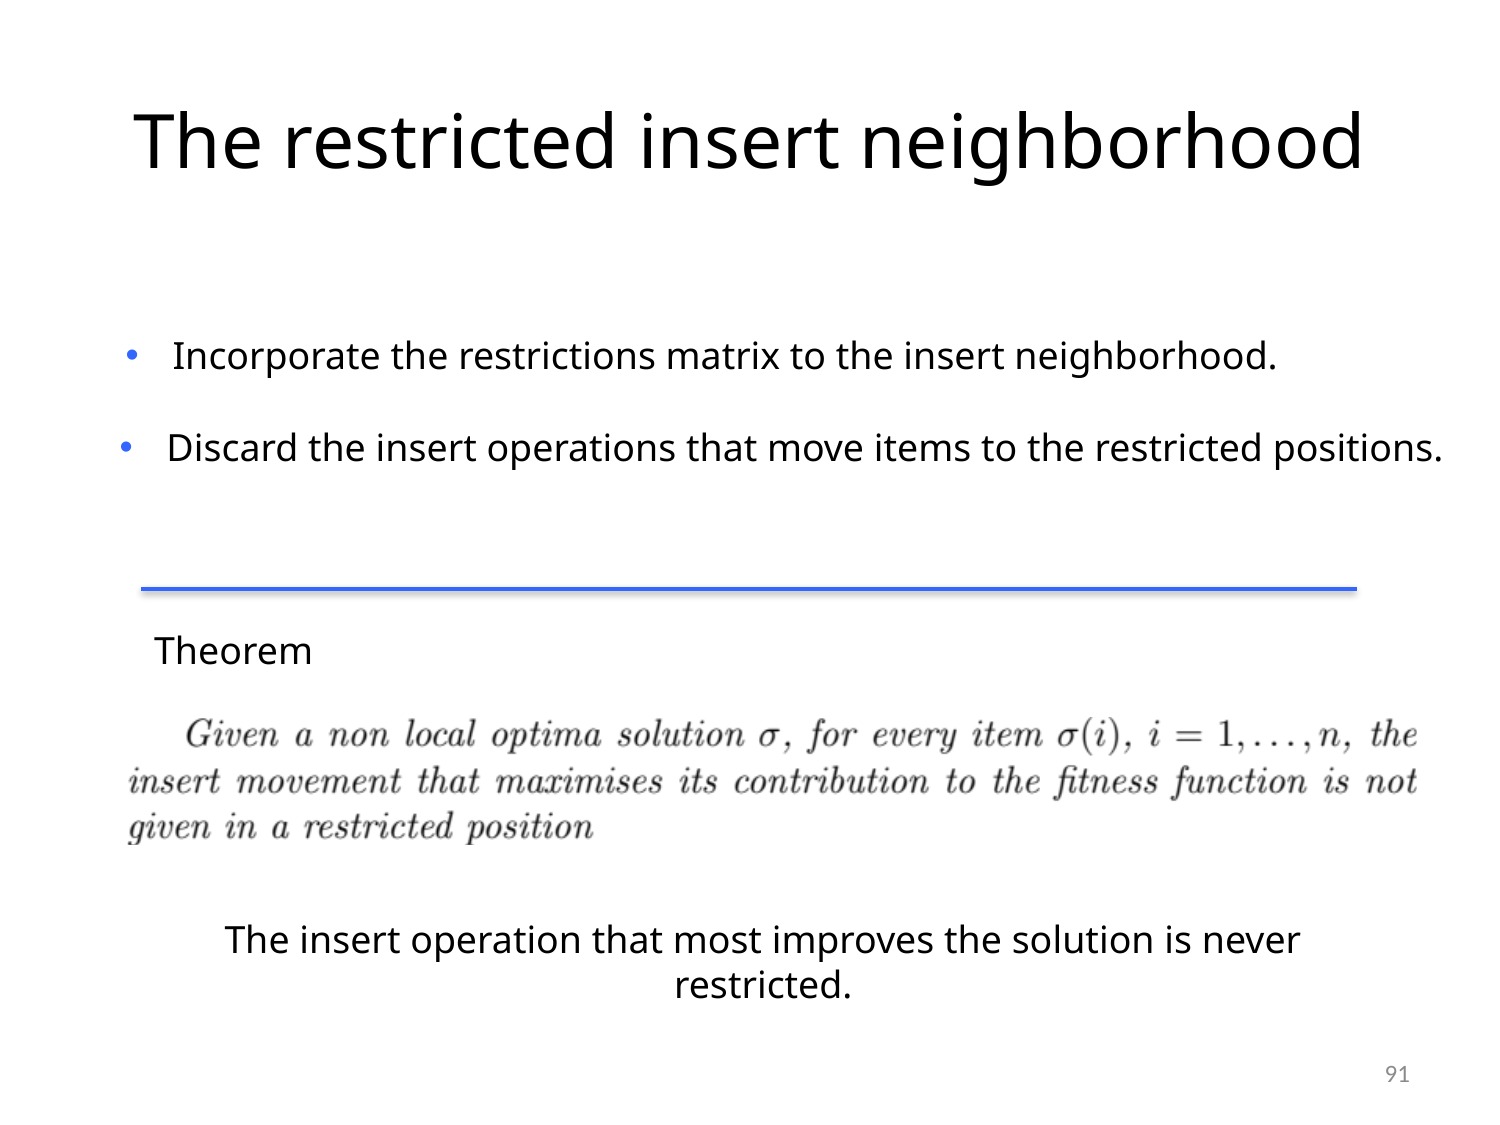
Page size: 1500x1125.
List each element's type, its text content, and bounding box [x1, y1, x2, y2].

text_box Incorporate the restrictions matrix to the insert neighborhood. [110, 325, 1294, 385]
text_box Discard the insert operations that move items to the restricted positions. [104, 416, 1460, 477]
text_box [126, 619, 1417, 845]
slide_number 91 [1074, 1042, 1425, 1103]
title The restricted insert neighborhood [75, 45, 1425, 233]
text_box The insert operation that most improves the solution is never restricted. [141, 908, 1386, 1013]
